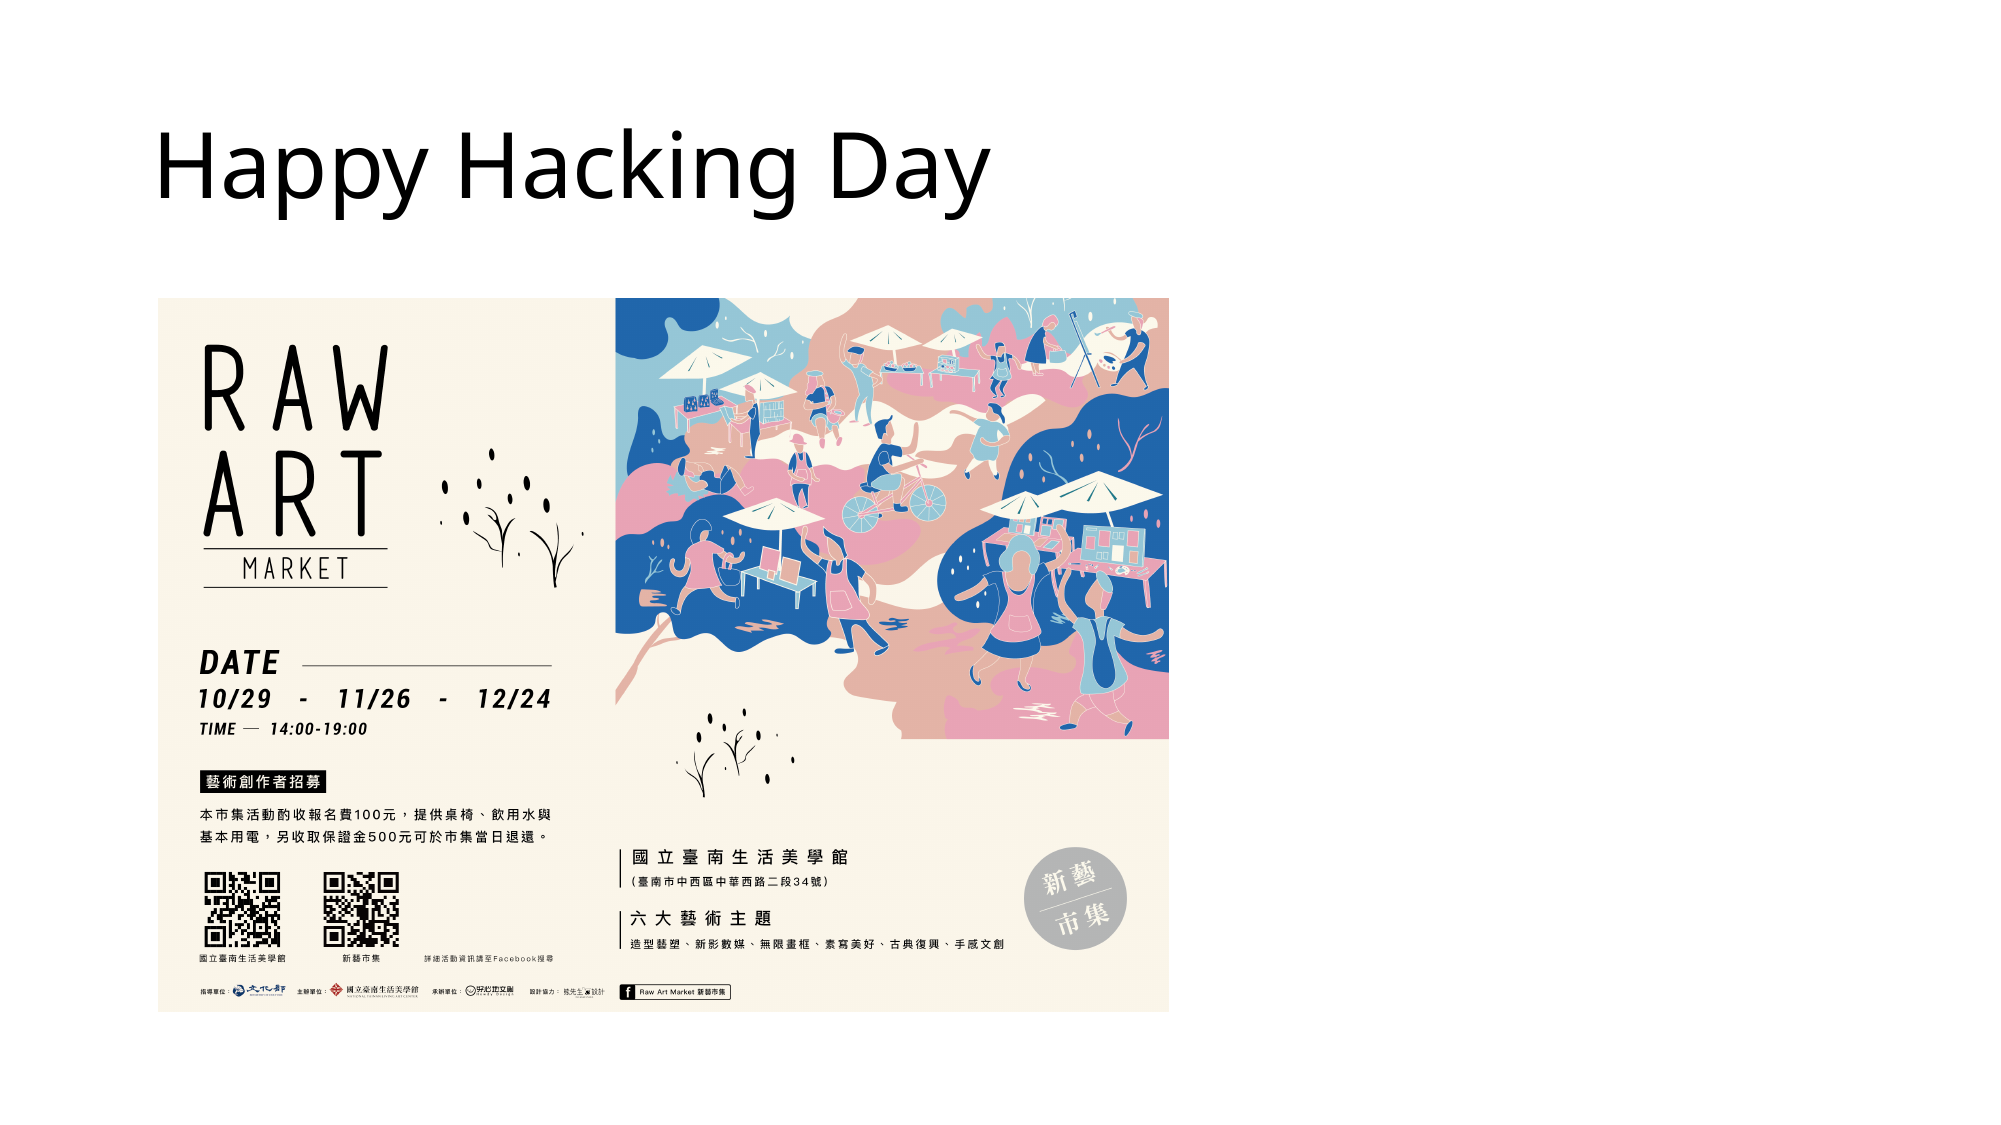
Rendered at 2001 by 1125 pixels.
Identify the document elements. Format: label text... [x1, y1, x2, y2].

title Happy Hacking Day [137, 59, 1863, 278]
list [158, 298, 1169, 1012]
